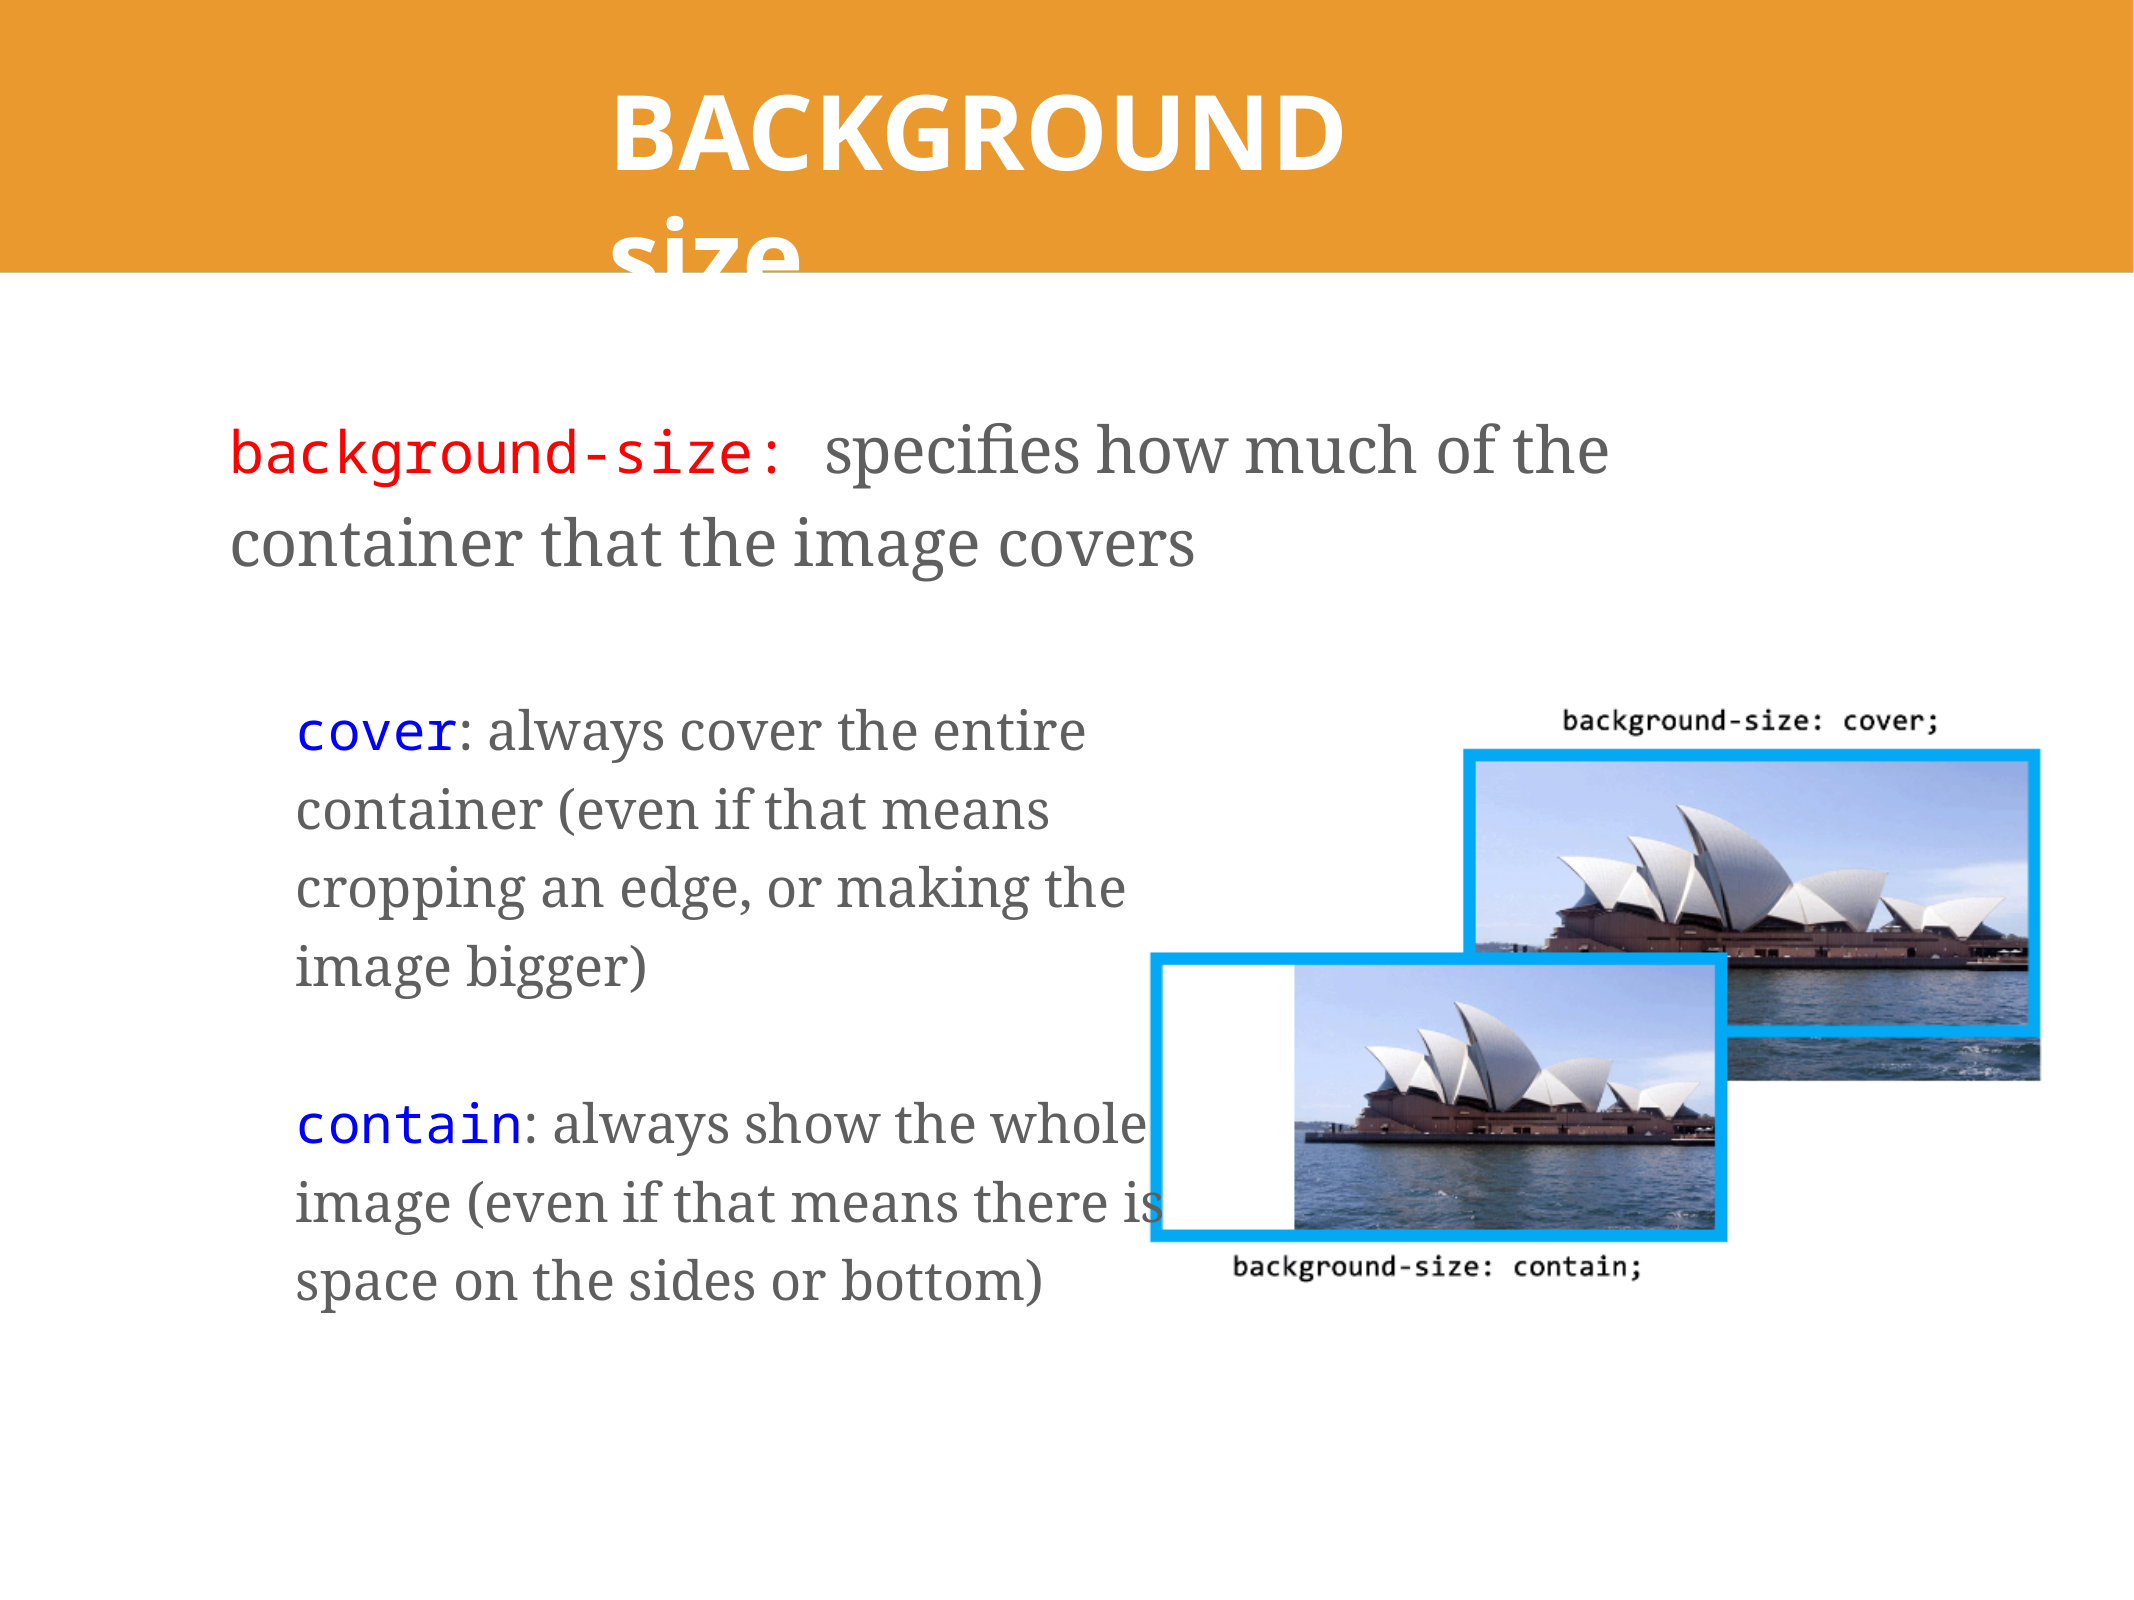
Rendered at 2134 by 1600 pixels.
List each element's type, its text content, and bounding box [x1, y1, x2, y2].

text_box cover: always cover the entire container (even if that means cropping an edge, or making the image bigger) contain: always show the whole image (even if that means there is space on the sides or bottom) [204, 610, 1271, 1319]
picture [1103, 674, 2070, 1316]
title BACKGROUND size [606, 66, 1529, 334]
text_box background-size: specifies how much of the container that the image covers [227, 392, 1742, 673]
text_box [0, 0, 2134, 273]
